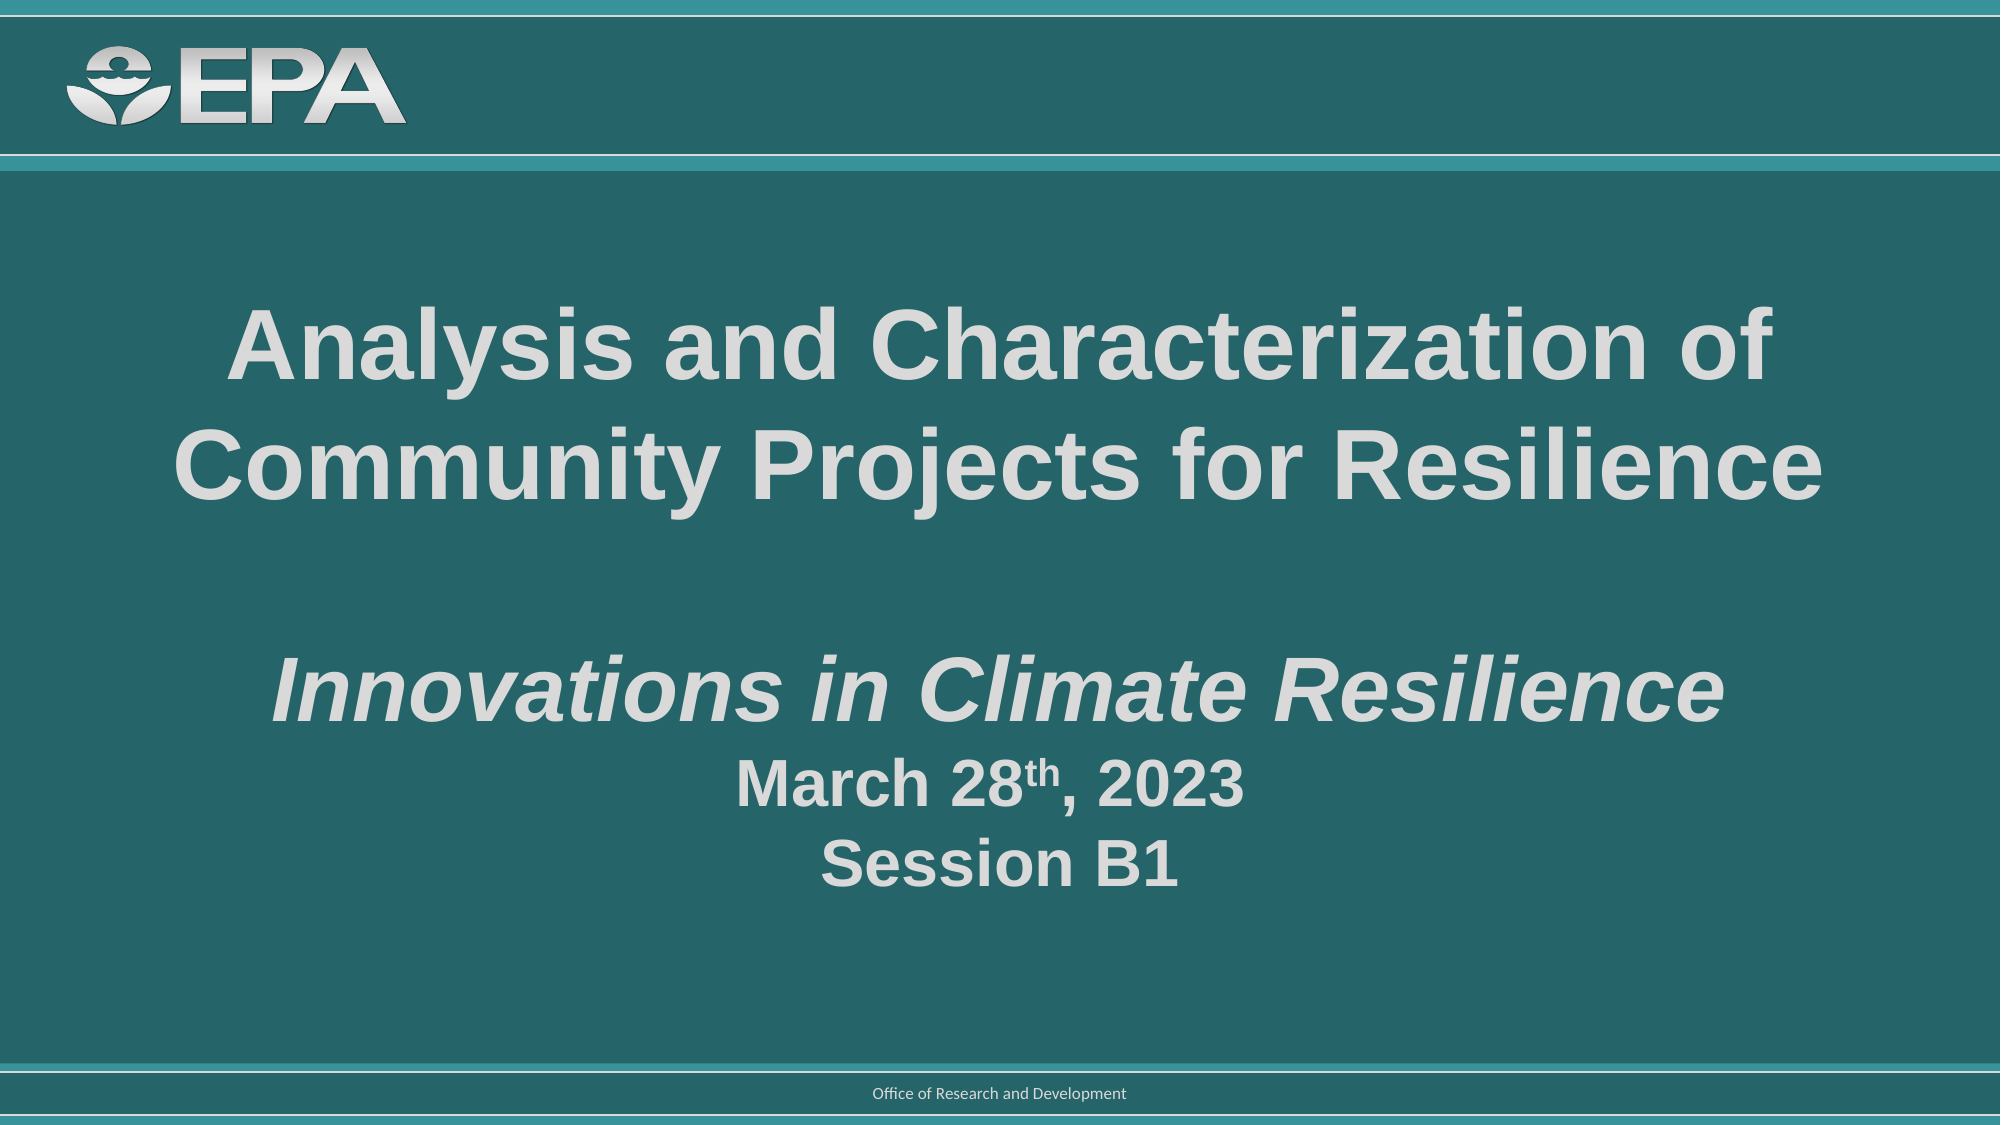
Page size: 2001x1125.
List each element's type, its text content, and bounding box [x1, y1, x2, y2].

picture [56, 31, 417, 140]
title Analysis and Characterization of Community Projects for Resilience Innovations in Climate Resilience March 28th, 2023 Session B1 [150, 355, 1850, 824]
